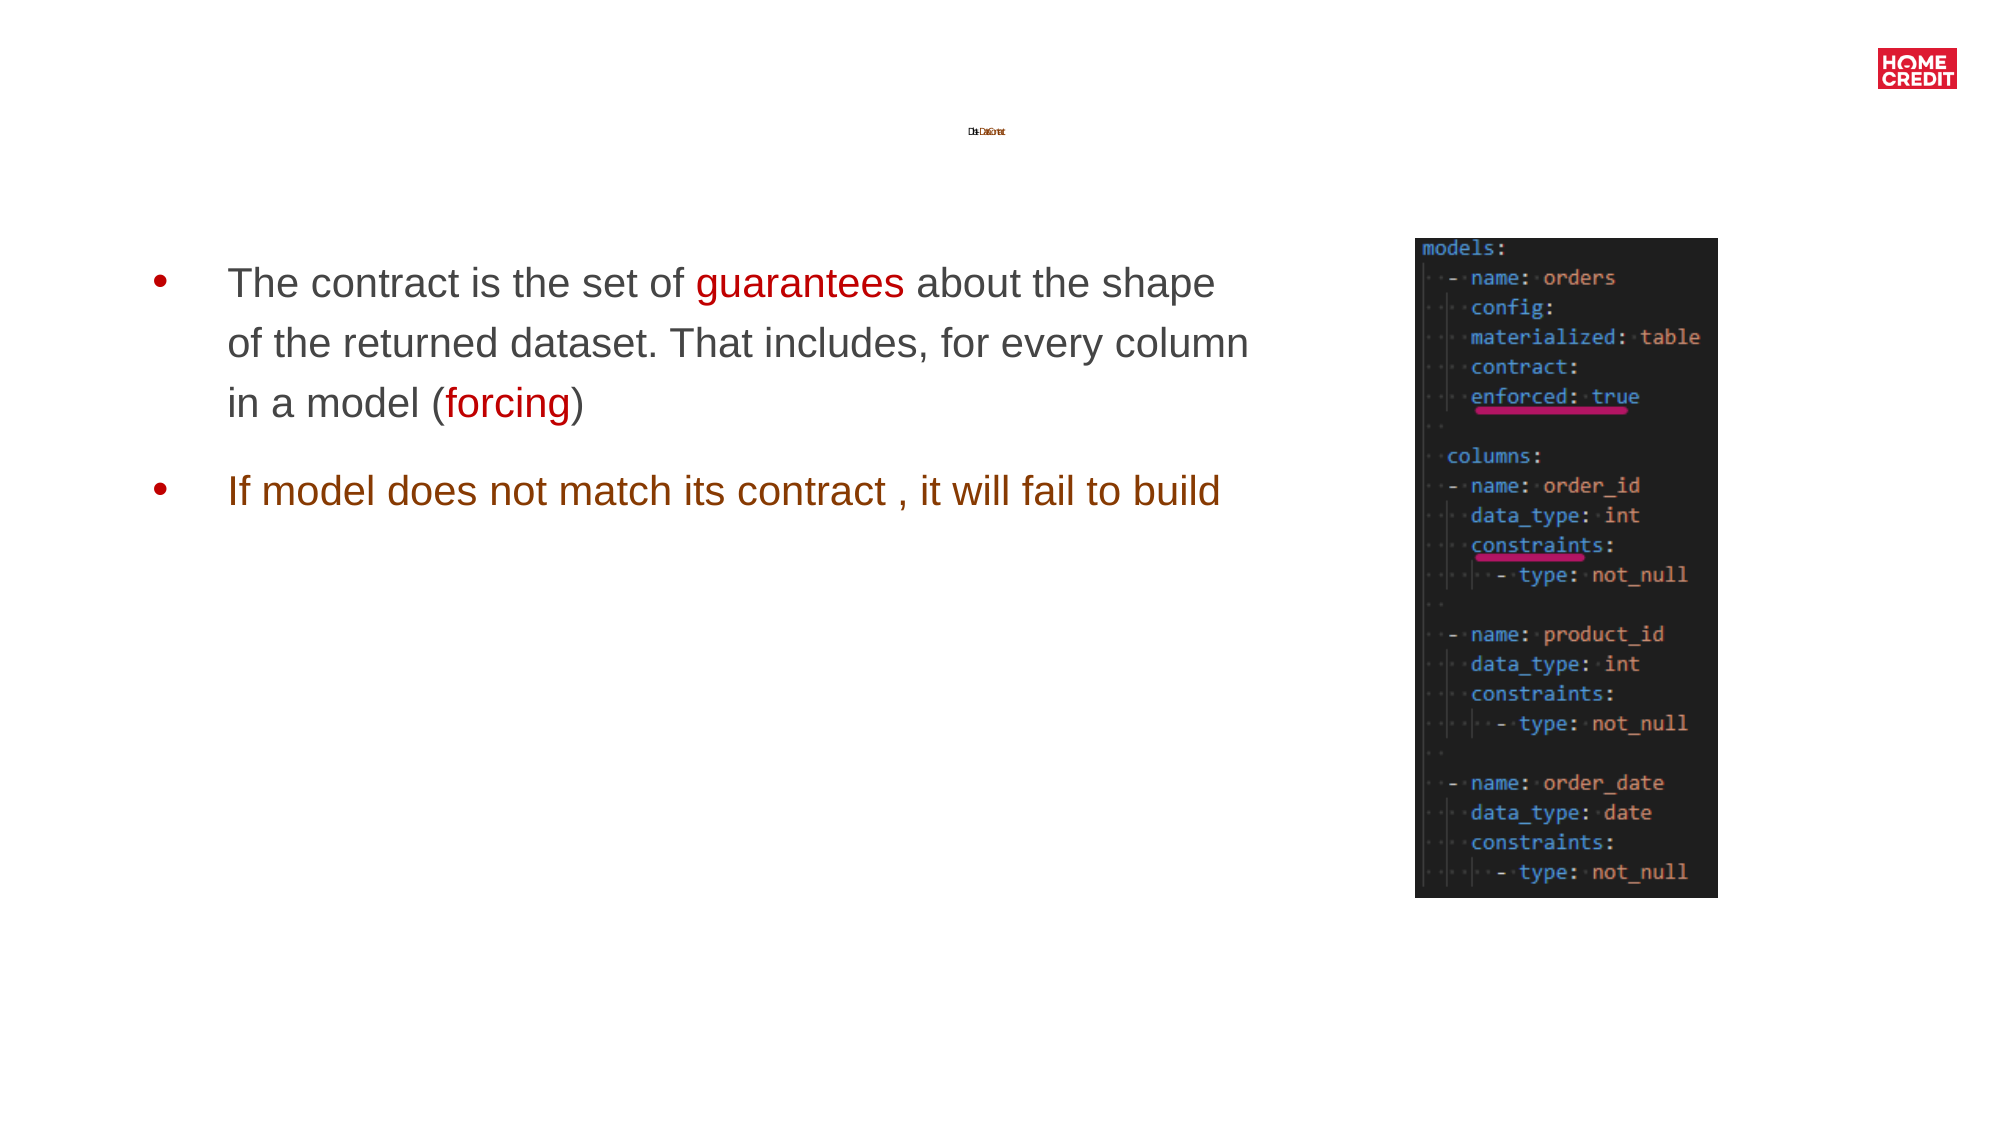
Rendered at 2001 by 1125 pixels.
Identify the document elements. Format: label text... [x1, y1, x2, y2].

title Dbt – Data Contract [648, 89, 1325, 176]
picture [1415, 238, 1718, 899]
picture [1878, 48, 1958, 90]
list The contract is the set of guarantees about the shape of the returned dataset. That includes, for every column in a model (forcing) If model does not match its contract , it will fail to build [137, 238, 1272, 612]
